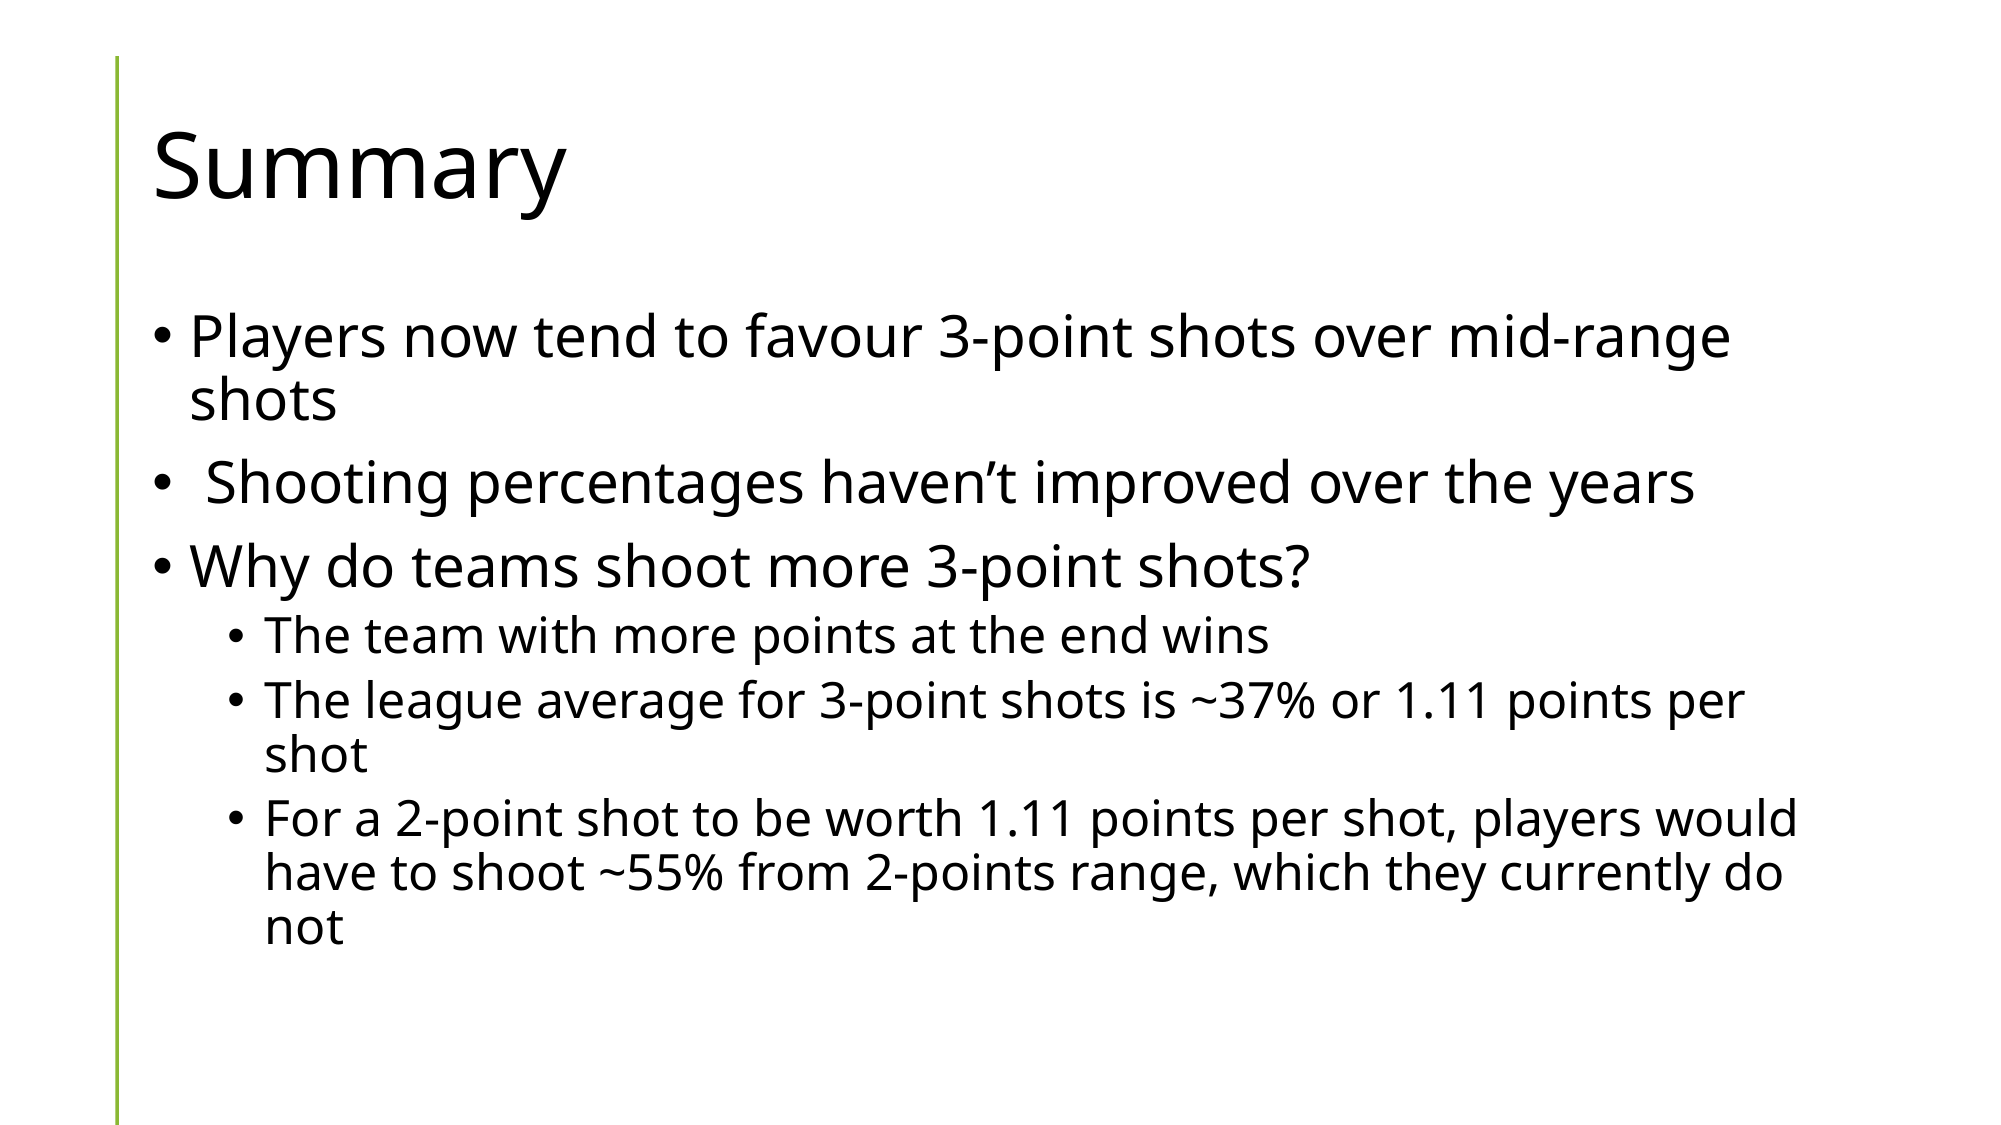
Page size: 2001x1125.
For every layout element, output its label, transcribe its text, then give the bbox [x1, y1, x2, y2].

title Summary [137, 59, 1863, 278]
list Players now tend to favour 3-point shots over mid-range shots Shooting percentages haven’t improved over the years Why do teams shoot more 3-point shots? The team with more points at the end wins The league average for 3-point shots is ~37% or 1.11 points per shot For a 2-point shot to be worth 1.11 points per shot, players would have to shoot ~55% from 2-points range, which they currently do not [137, 299, 1863, 1014]
